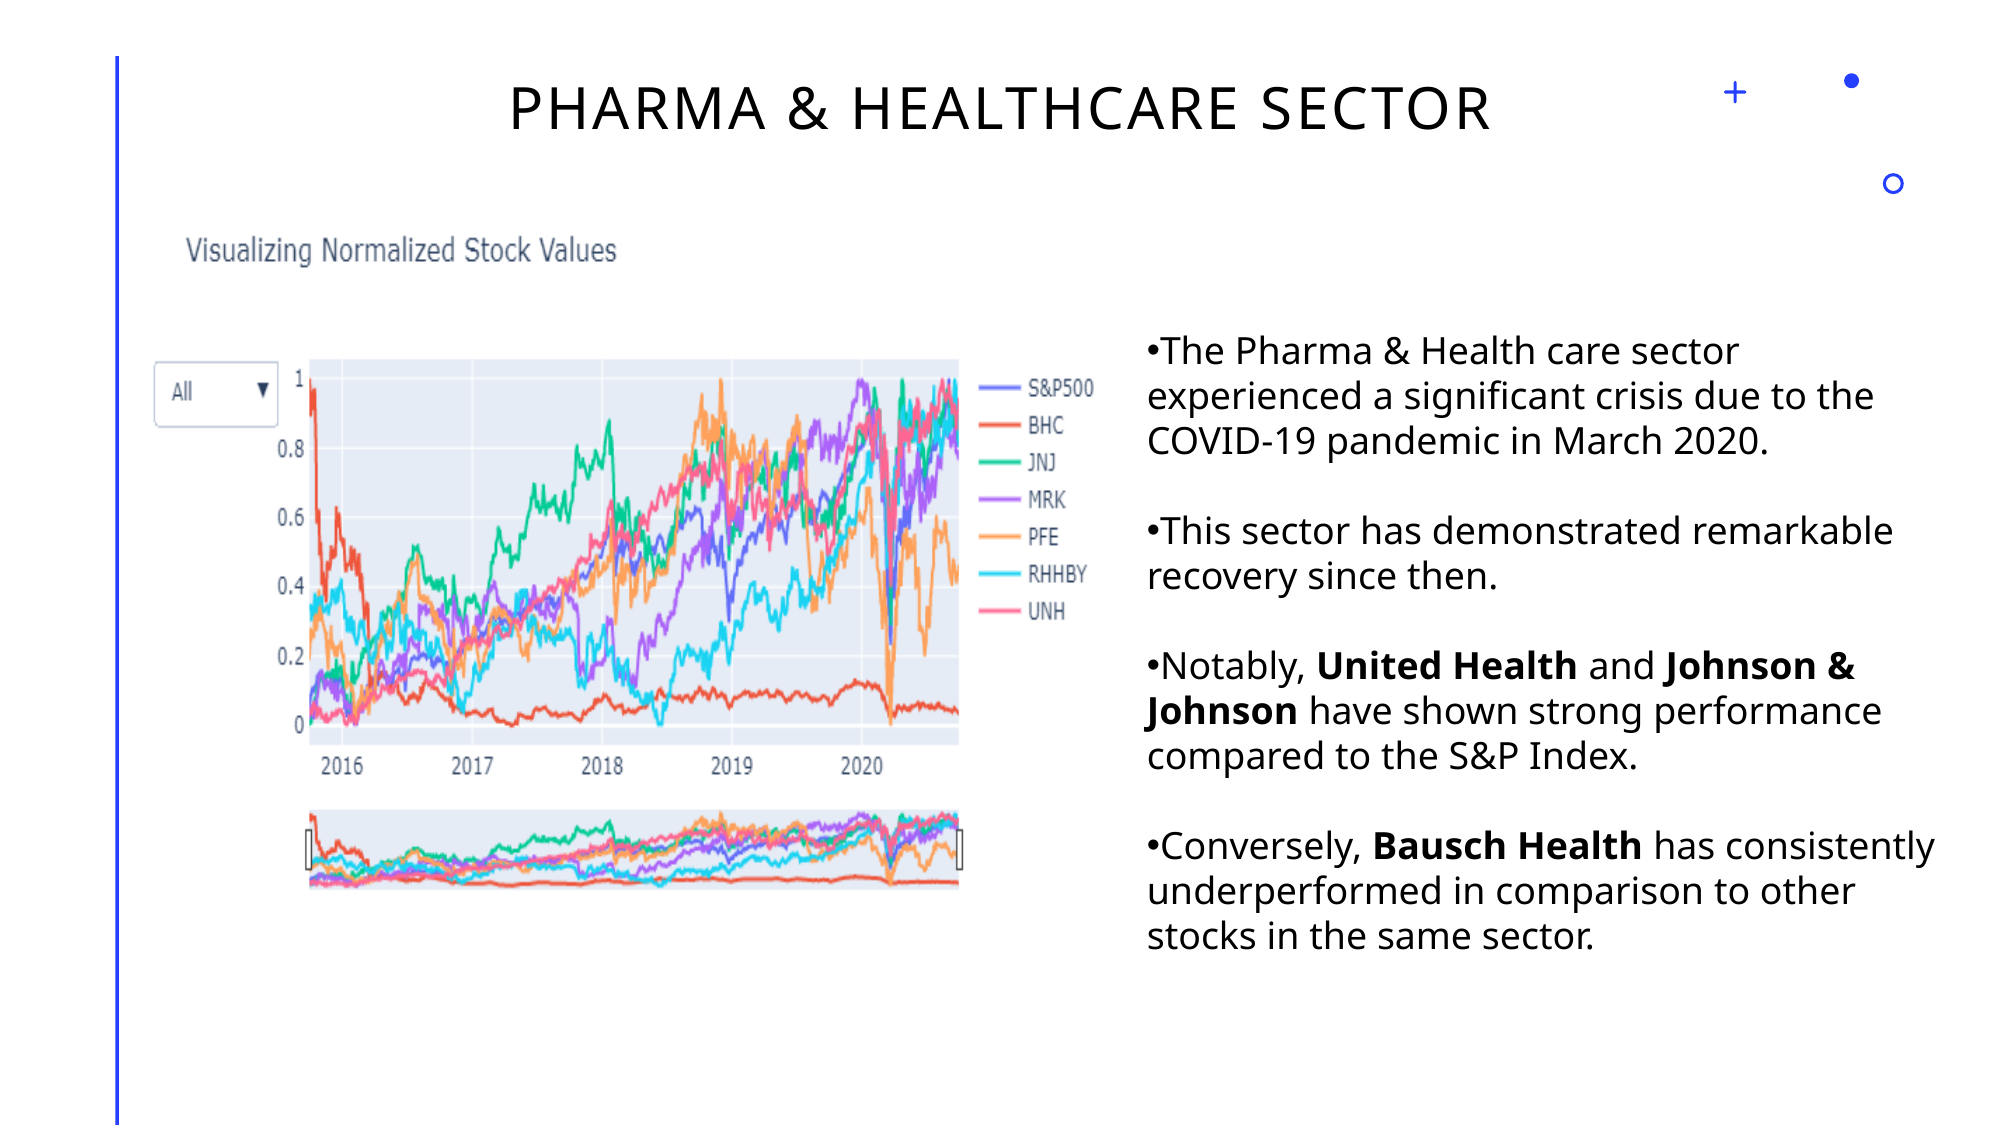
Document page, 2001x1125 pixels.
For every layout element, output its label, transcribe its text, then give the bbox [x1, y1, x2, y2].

picture [137, 164, 1119, 1046]
text_box Pharma & Healthcare Sector [137, 56, 1863, 165]
text_box The Pharma & Health care sector experienced a significant crisis due to the COVID-19 pandemic in March 2020. This sector has demonstrated remarkable recovery since then. Notably, United Health and Johnson & Johnson have shown strong performance compared to the S&P Index. Conversely, Bausch Health has consistently underperformed in comparison to other stocks in the same sector. [1132, 319, 1981, 1010]
